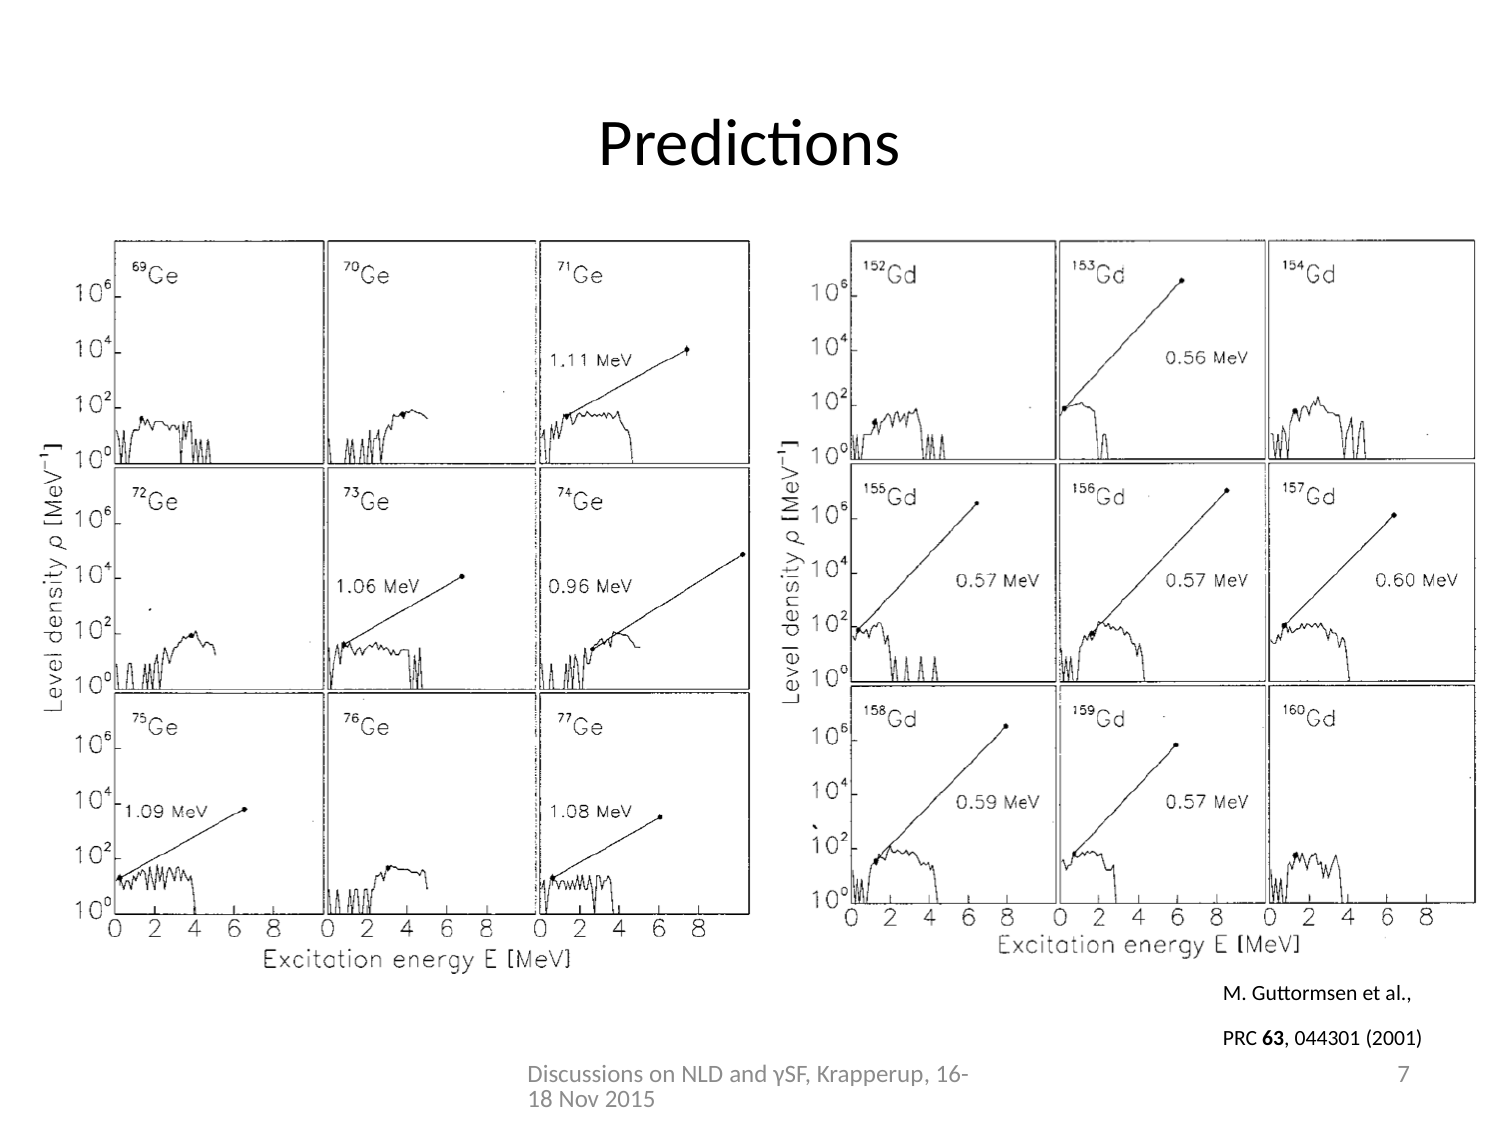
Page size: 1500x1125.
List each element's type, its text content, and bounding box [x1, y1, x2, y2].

picture [23, 236, 1482, 978]
title Predictions [75, 45, 1425, 233]
footer Discussions on NLD and γSF, Krapperup, 16-18 Nov 2015 [512, 1042, 988, 1103]
slide_number 7 [1074, 1042, 1425, 1103]
text_box M. Guttormsen et al., PRC 63, 044301 (2001) [1208, 967, 1482, 1072]
